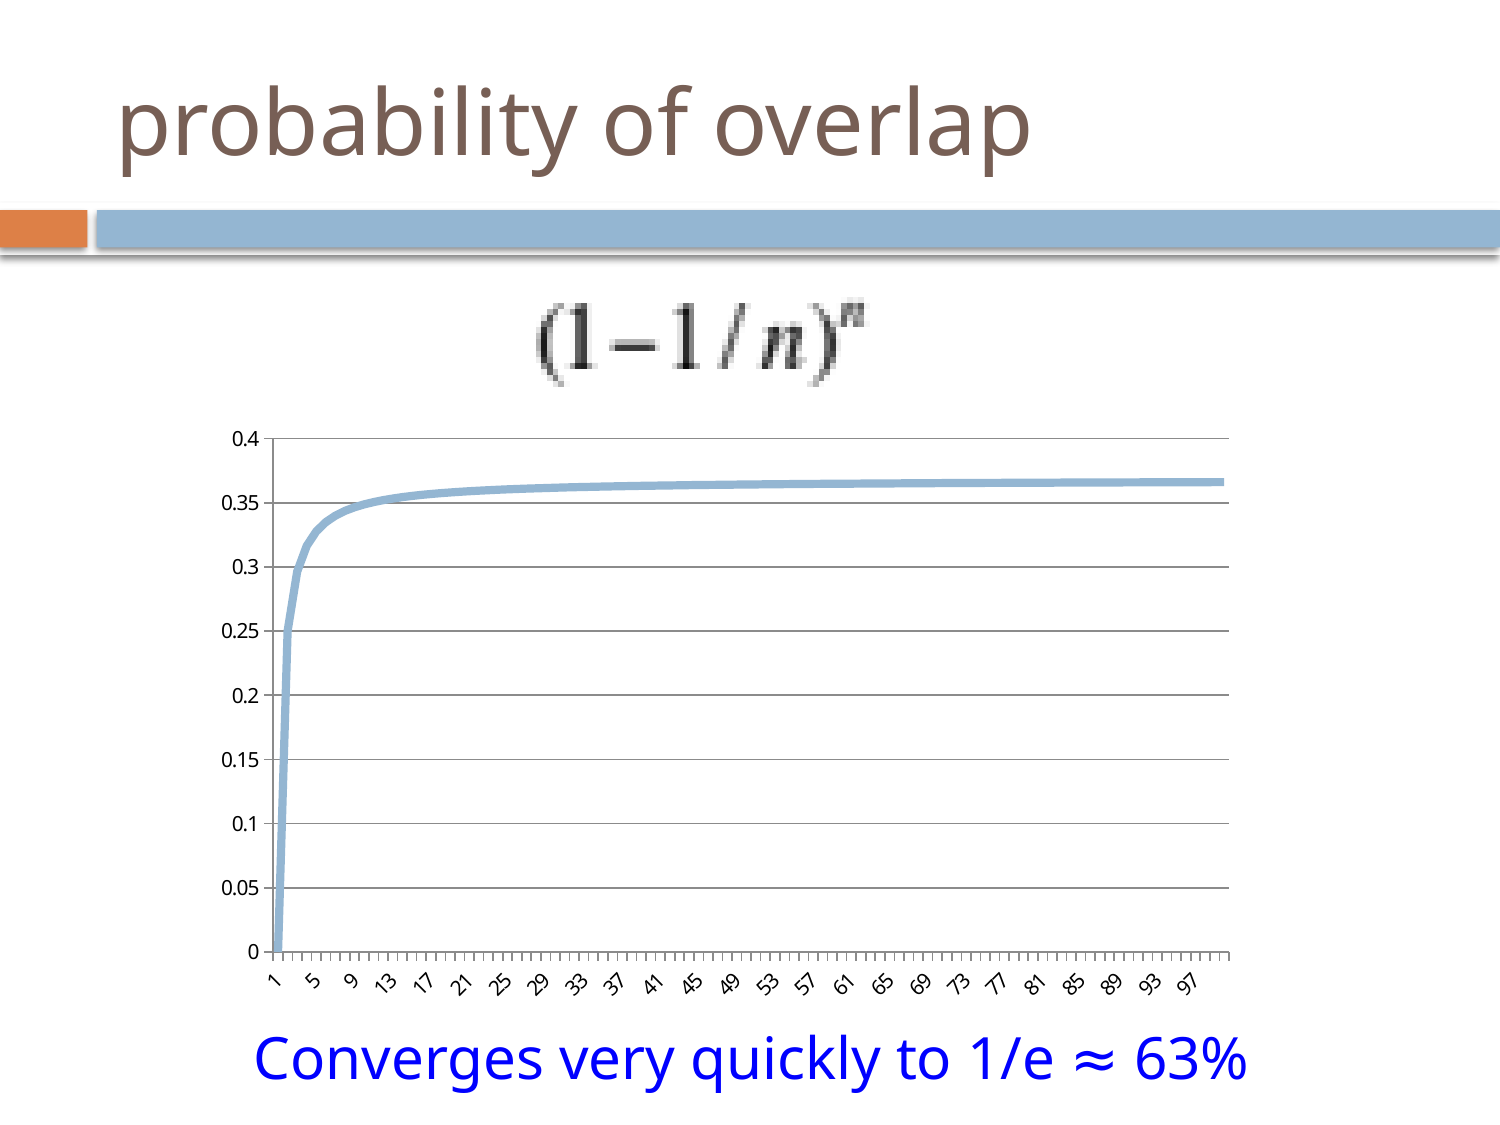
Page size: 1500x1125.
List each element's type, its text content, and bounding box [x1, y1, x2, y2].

title probability of overlap [100, 37, 1438, 200]
text_box Converges very quickly to 1/e ≈ 63% [238, 1014, 1265, 1099]
chart [199, 412, 1251, 1015]
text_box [524, 268, 876, 401]
